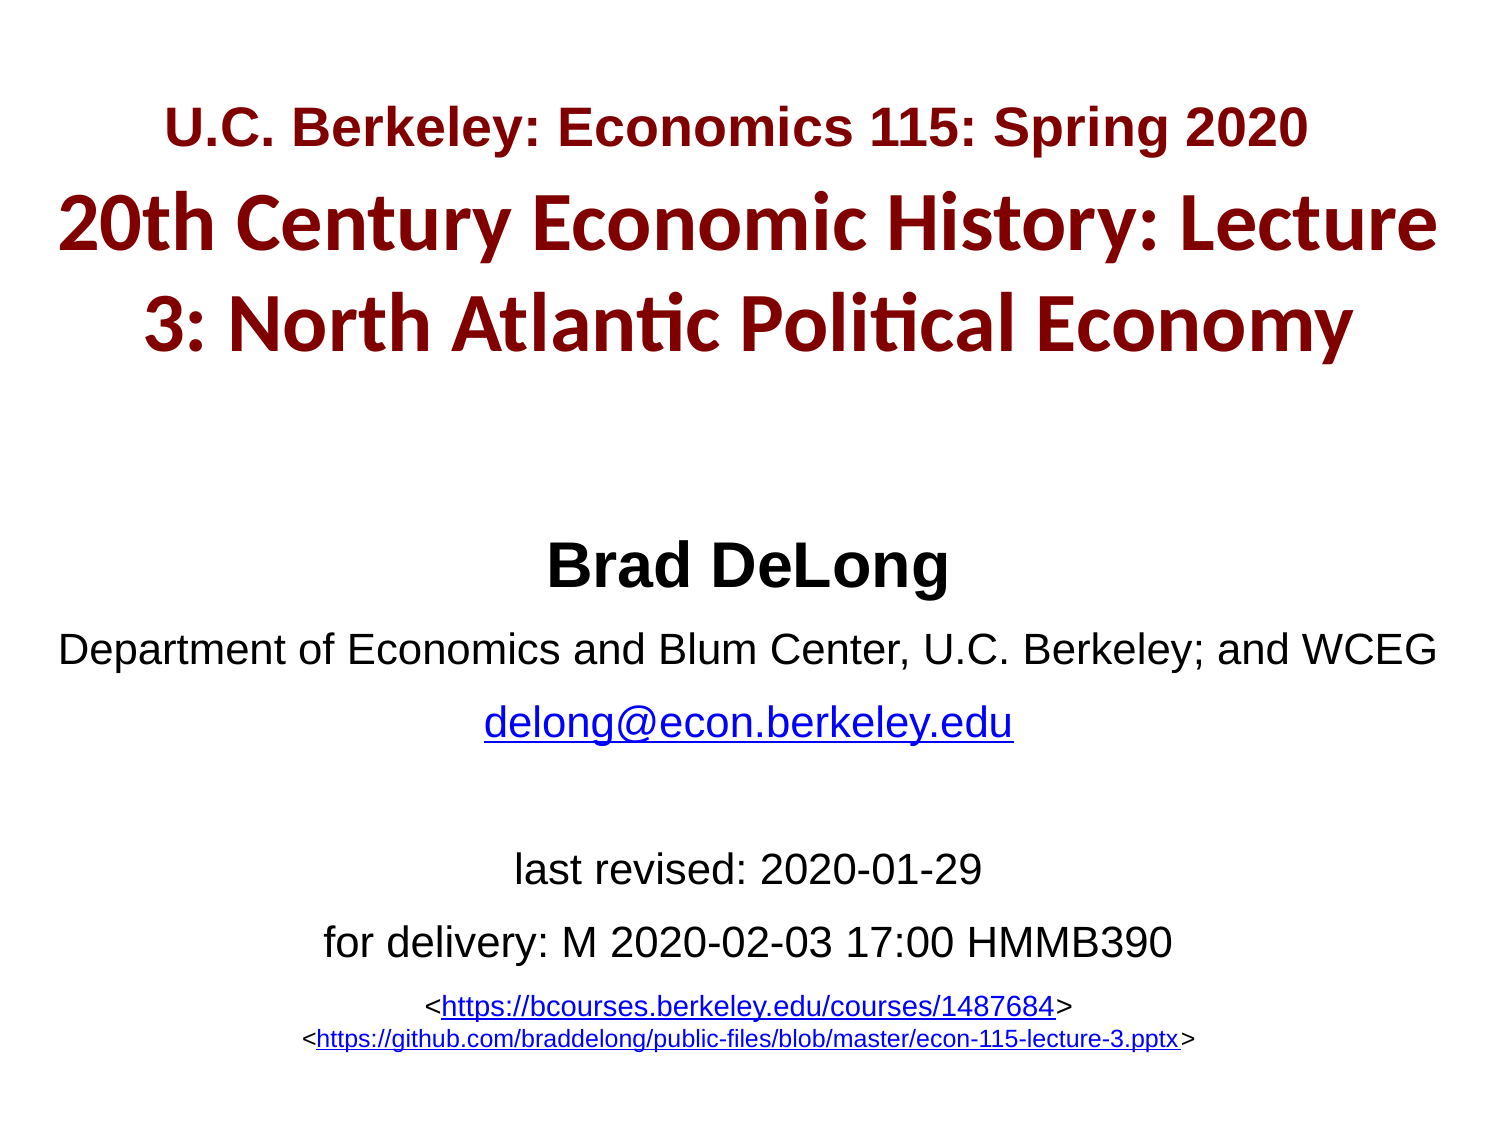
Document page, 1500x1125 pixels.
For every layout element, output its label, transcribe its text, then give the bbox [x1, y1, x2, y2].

title U.C. Berkeley: Economics 115: Spring 2020 20th Century Economic History: Lecture 3: North Atlantic Political Economy [44, 0, 1453, 416]
list Brad DeLong Department of Economics and Blum Center, U.C. Berkeley; and WCEG delong@econ.berkeley.edu last revised: 2020-01-29 for delivery: M 2020-02-03 17:00 HMMB390 <https://bcourses.berkeley.edu/courses/1487684> <https://github.com/braddelong/public-files/blob/master/econ-115-lecture-3.pptx> [44, 416, 1453, 1095]
